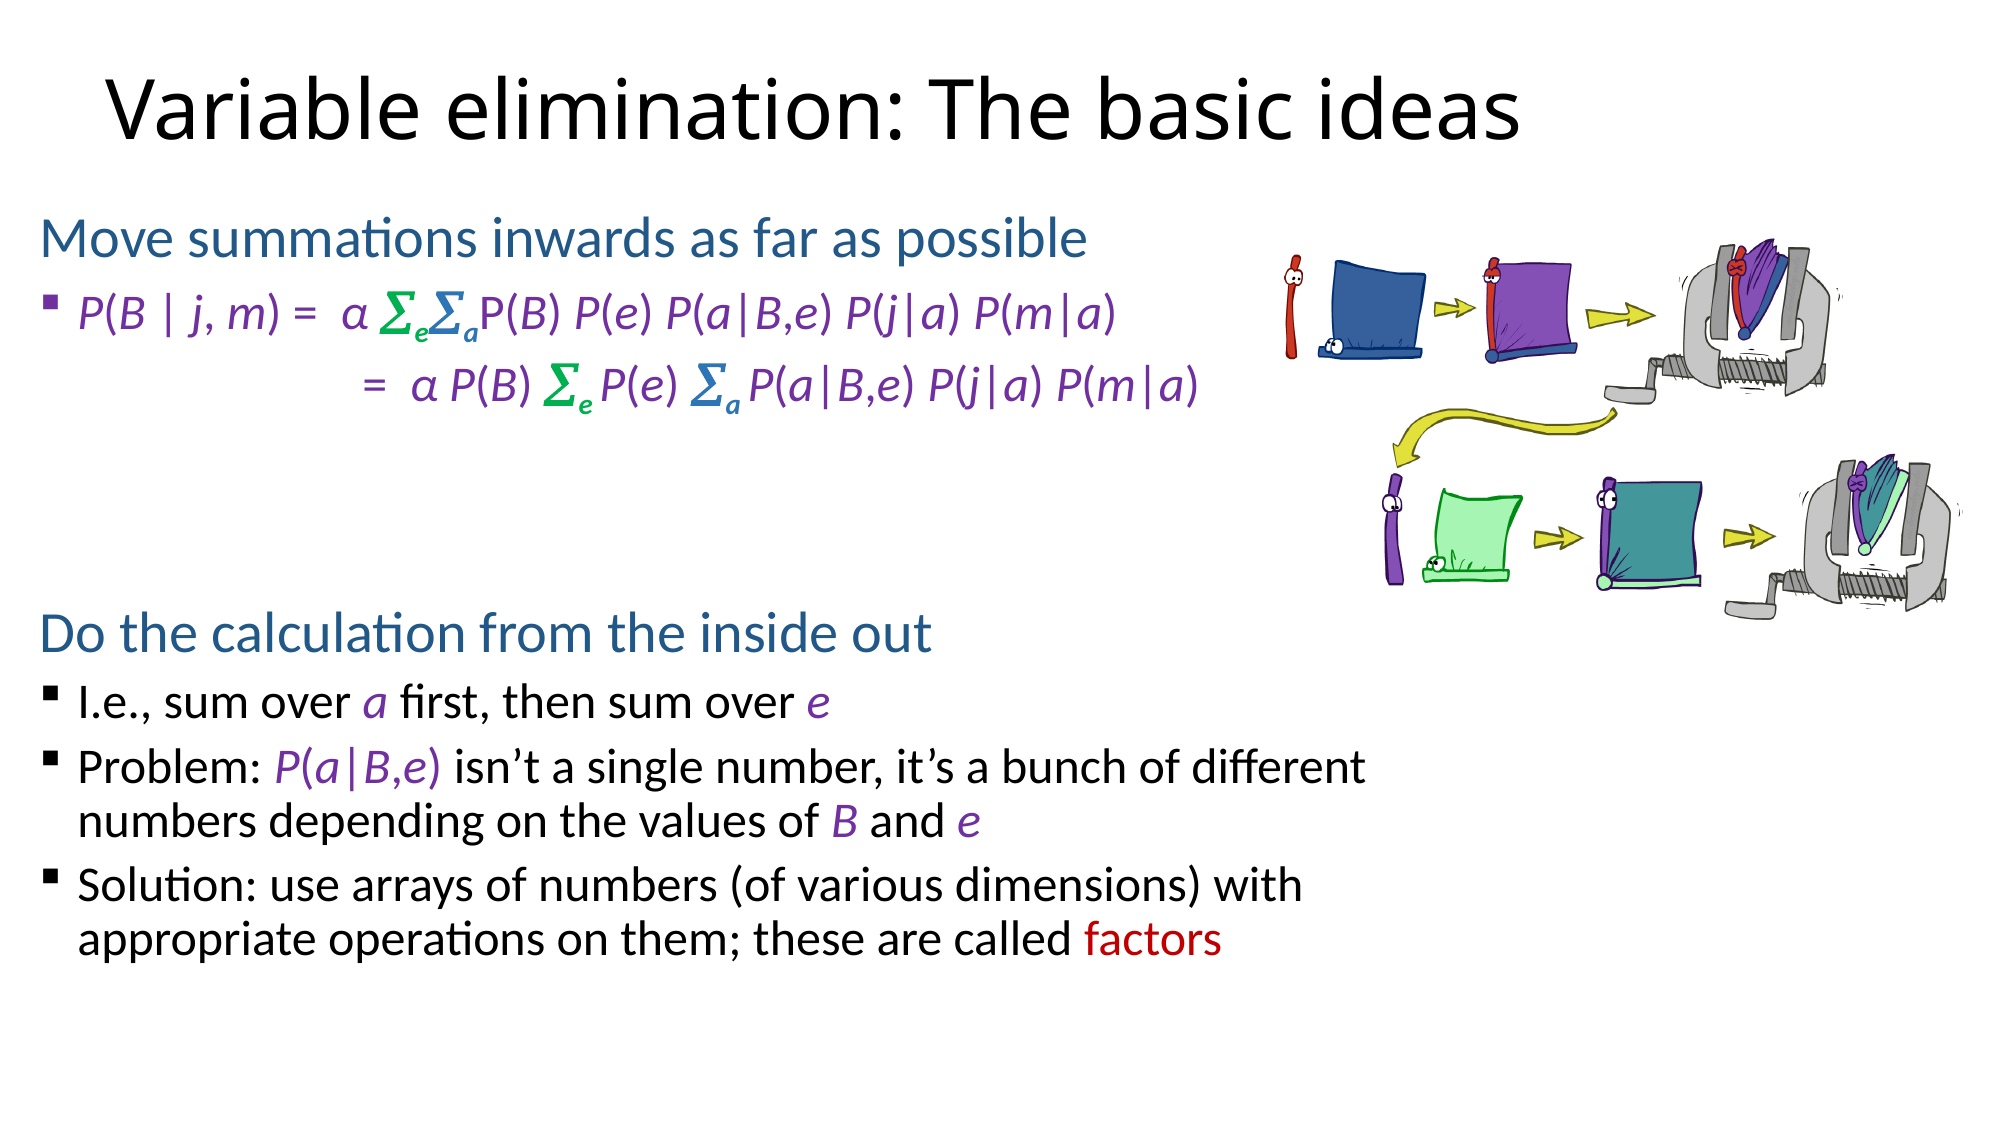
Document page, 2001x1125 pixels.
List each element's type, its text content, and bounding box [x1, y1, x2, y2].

list Move summations inwards as far as possible P(B | j, m) = α eaP(B) P(e) P(a|B,e) P(j|a) P(m|a) = α P(B) e P(e) a P(a|B,e) P(j|a) P(m|a) Do the calculation from the inside out I.e., sum over a first, then sum over e Problem: P(a|B,e) isn’t a single number, it’s a bunch of different numbers depending on the values of B and e Solution: use arrays of numbers (of various dimensions) with appropriate operations on them; these are called factors [24, 200, 1525, 976]
picture [1284, 237, 1963, 625]
title Variable elimination: The basic ideas [90, 60, 1816, 164]
